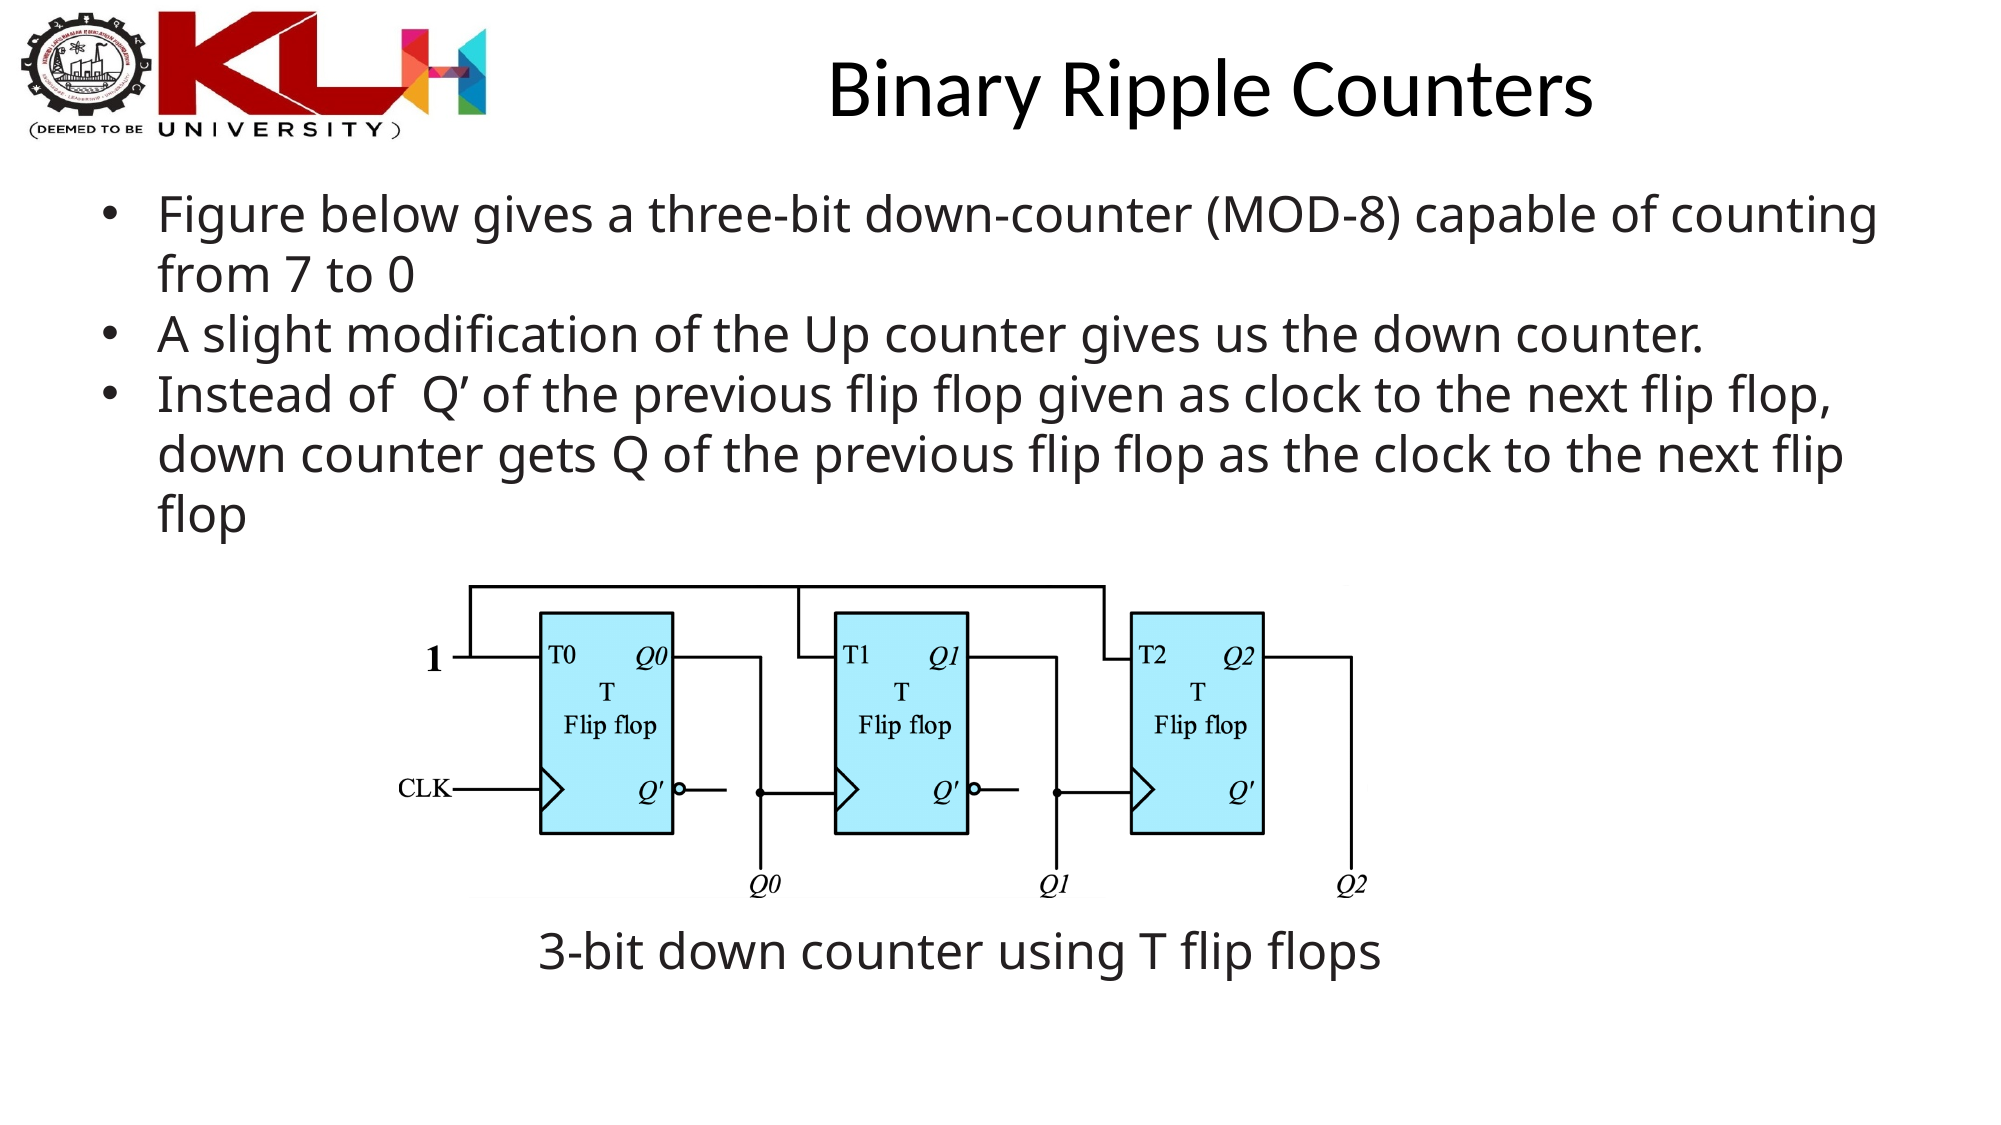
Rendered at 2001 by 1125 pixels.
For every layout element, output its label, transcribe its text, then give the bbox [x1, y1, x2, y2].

text_box 3-bit down counter using T flip flops [523, 912, 2000, 987]
text_box Figure below gives a three-bit down-counter (MOD-8) capable of counting from 7 to 0 A slight modification of the Up counter gives us the down counter. Instead of Q’ of the previous flip flop given as clock to the next flip flop, down counter gets Q of the previous flip flop as the clock to the next flip flop [86, 174, 1937, 970]
text_box Binary Ripple Counters [812, 25, 1788, 141]
picture [16, 0, 492, 143]
picture [398, 585, 1368, 899]
